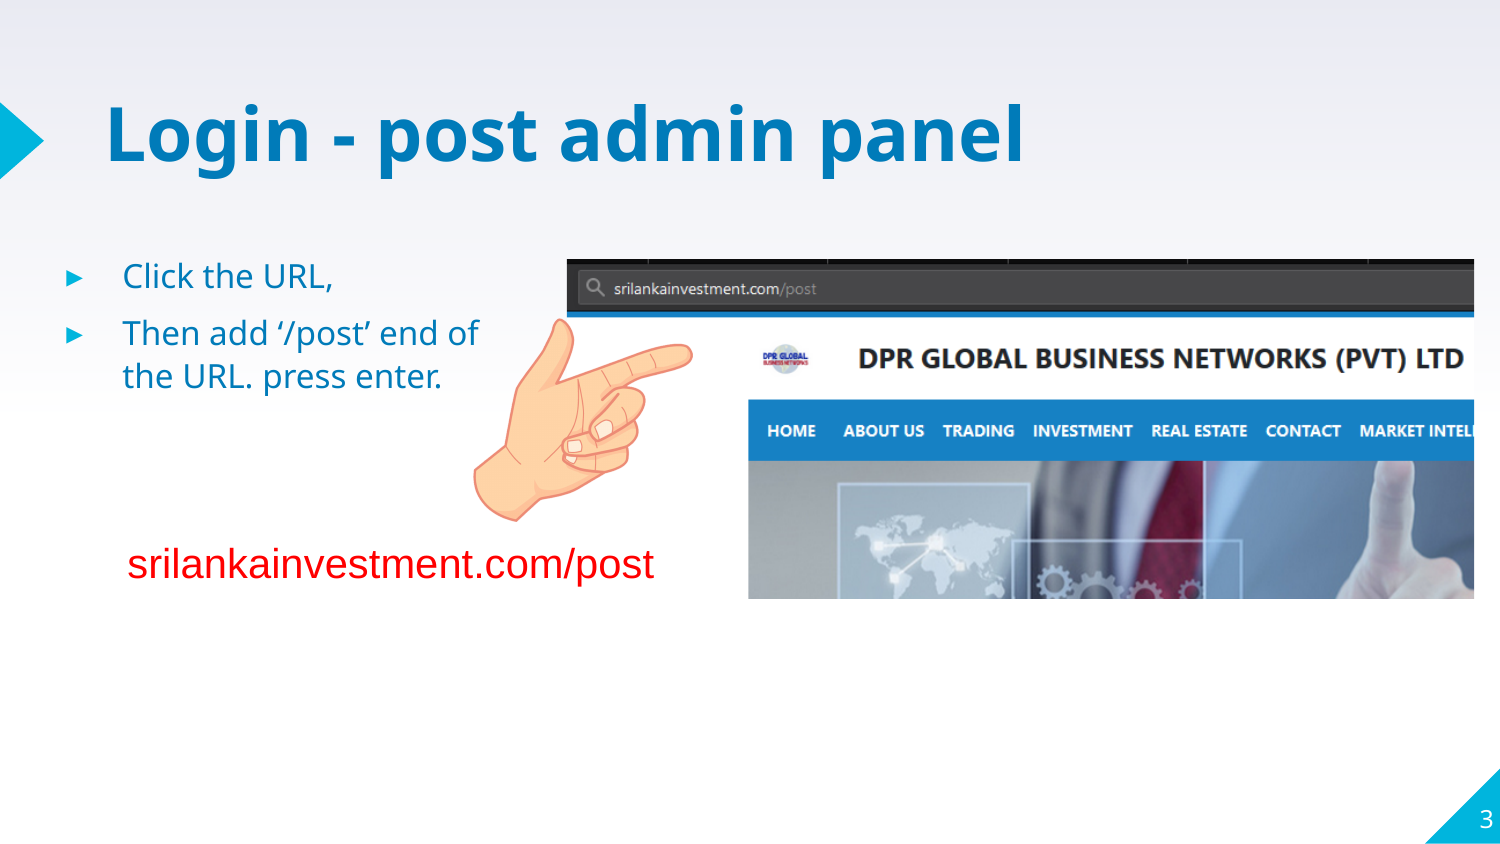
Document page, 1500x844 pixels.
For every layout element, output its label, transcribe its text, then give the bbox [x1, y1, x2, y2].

title Login - post admin panel [104, 104, 1030, 257]
picture [335, 256, 1475, 600]
text_box Click the URL, Then add ‘/post’ end of the URL. press enter. [47, 251, 538, 429]
text_box srilankainvestment.com/post [112, 528, 561, 594]
slide_number 3 [1418, 760, 1494, 838]
